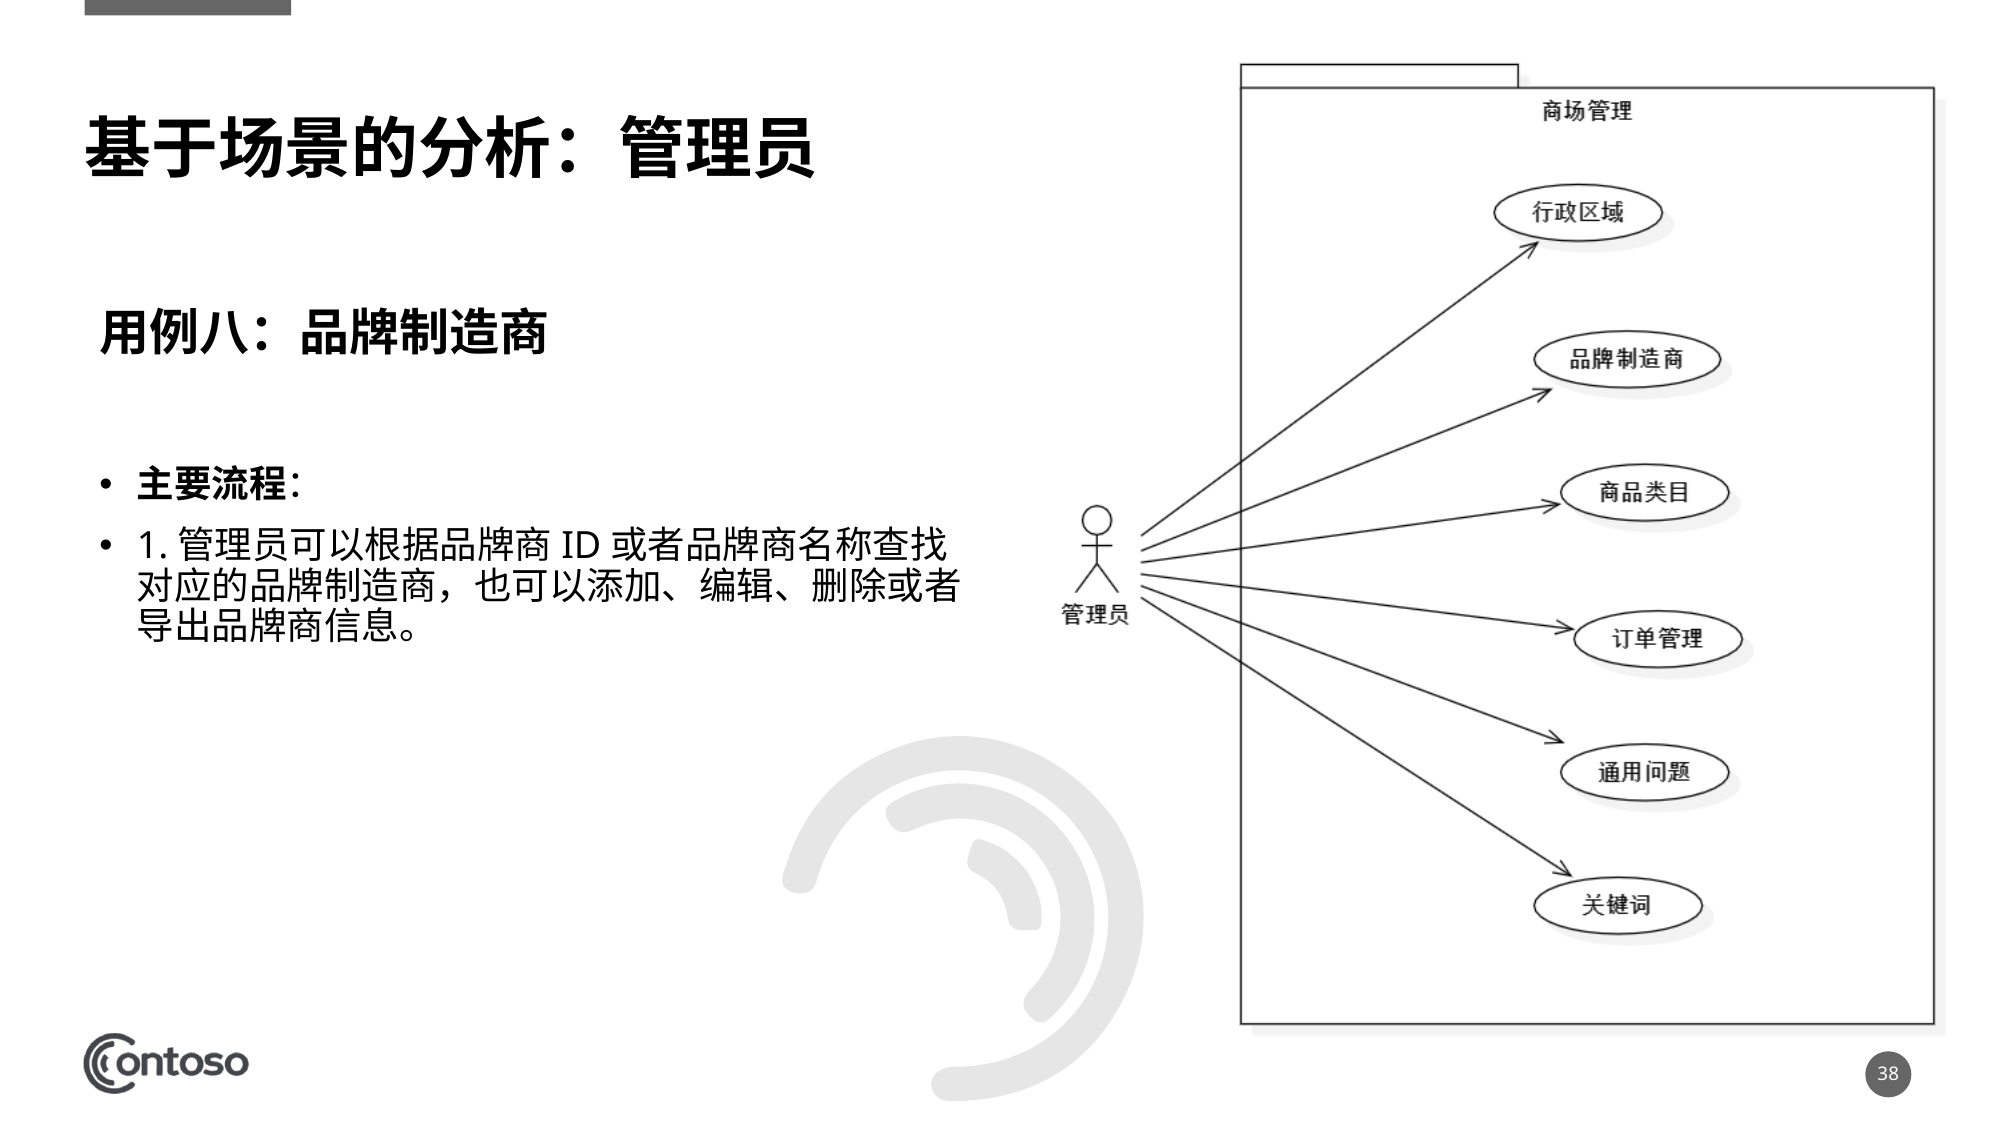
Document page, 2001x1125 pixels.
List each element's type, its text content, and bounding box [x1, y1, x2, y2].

picture [1038, 48, 2000, 1090]
text_box 用例八：品牌制造商 主要流程： 1.管理员可以根据品牌商ID或者品牌商名称查找对应的品牌制造商，也可以添加、编辑、删除或者导出品牌商信息。 [84, 299, 1000, 843]
title 基于场景的分析：管理员 [84, 81, 895, 299]
